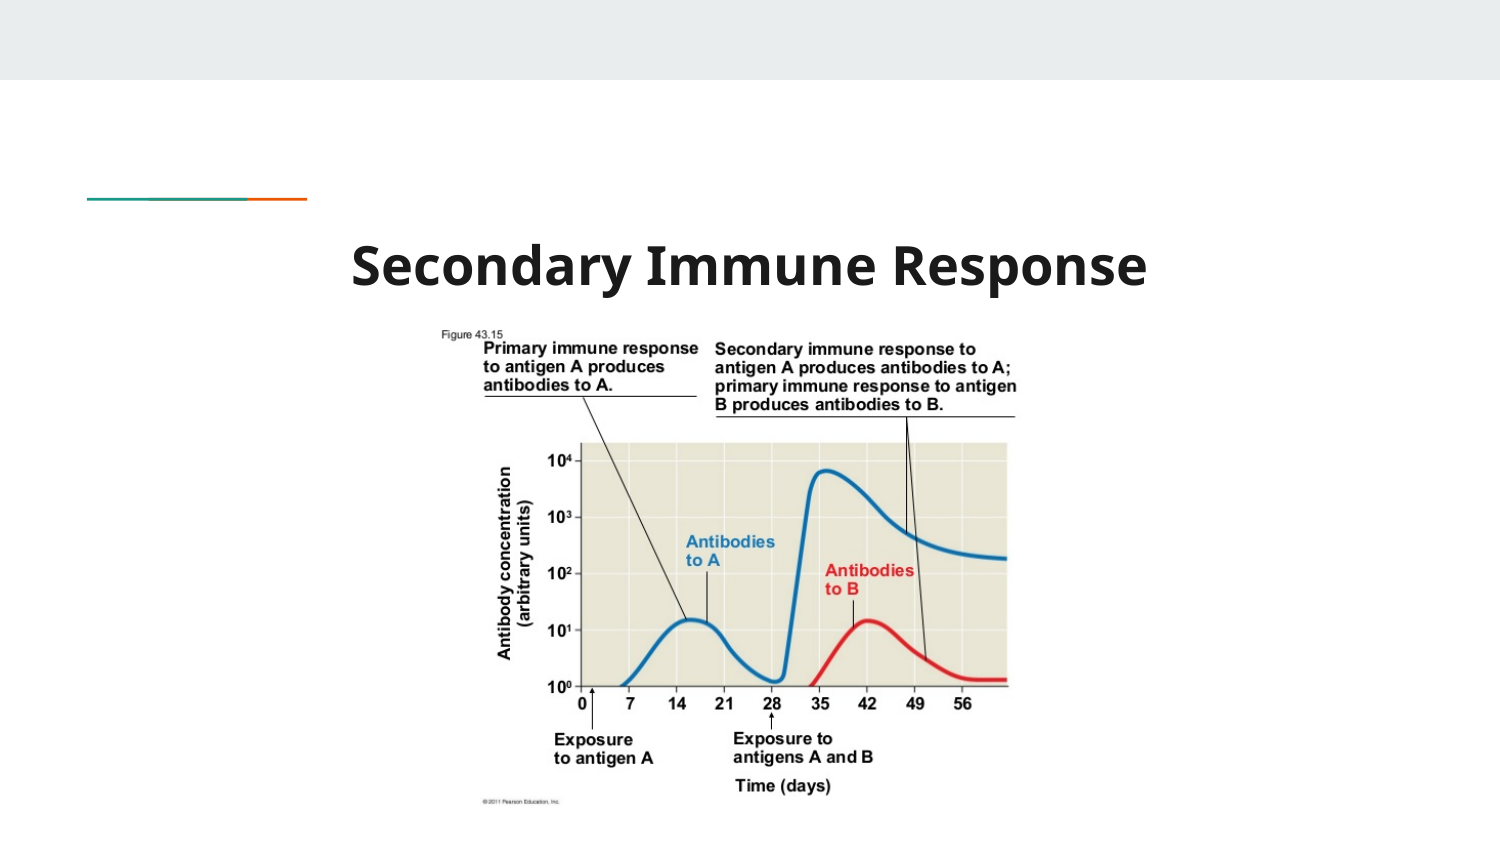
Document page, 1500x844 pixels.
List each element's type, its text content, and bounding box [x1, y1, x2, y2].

picture [423, 321, 1077, 812]
title Secondary Immune Response [119, 216, 1381, 305]
